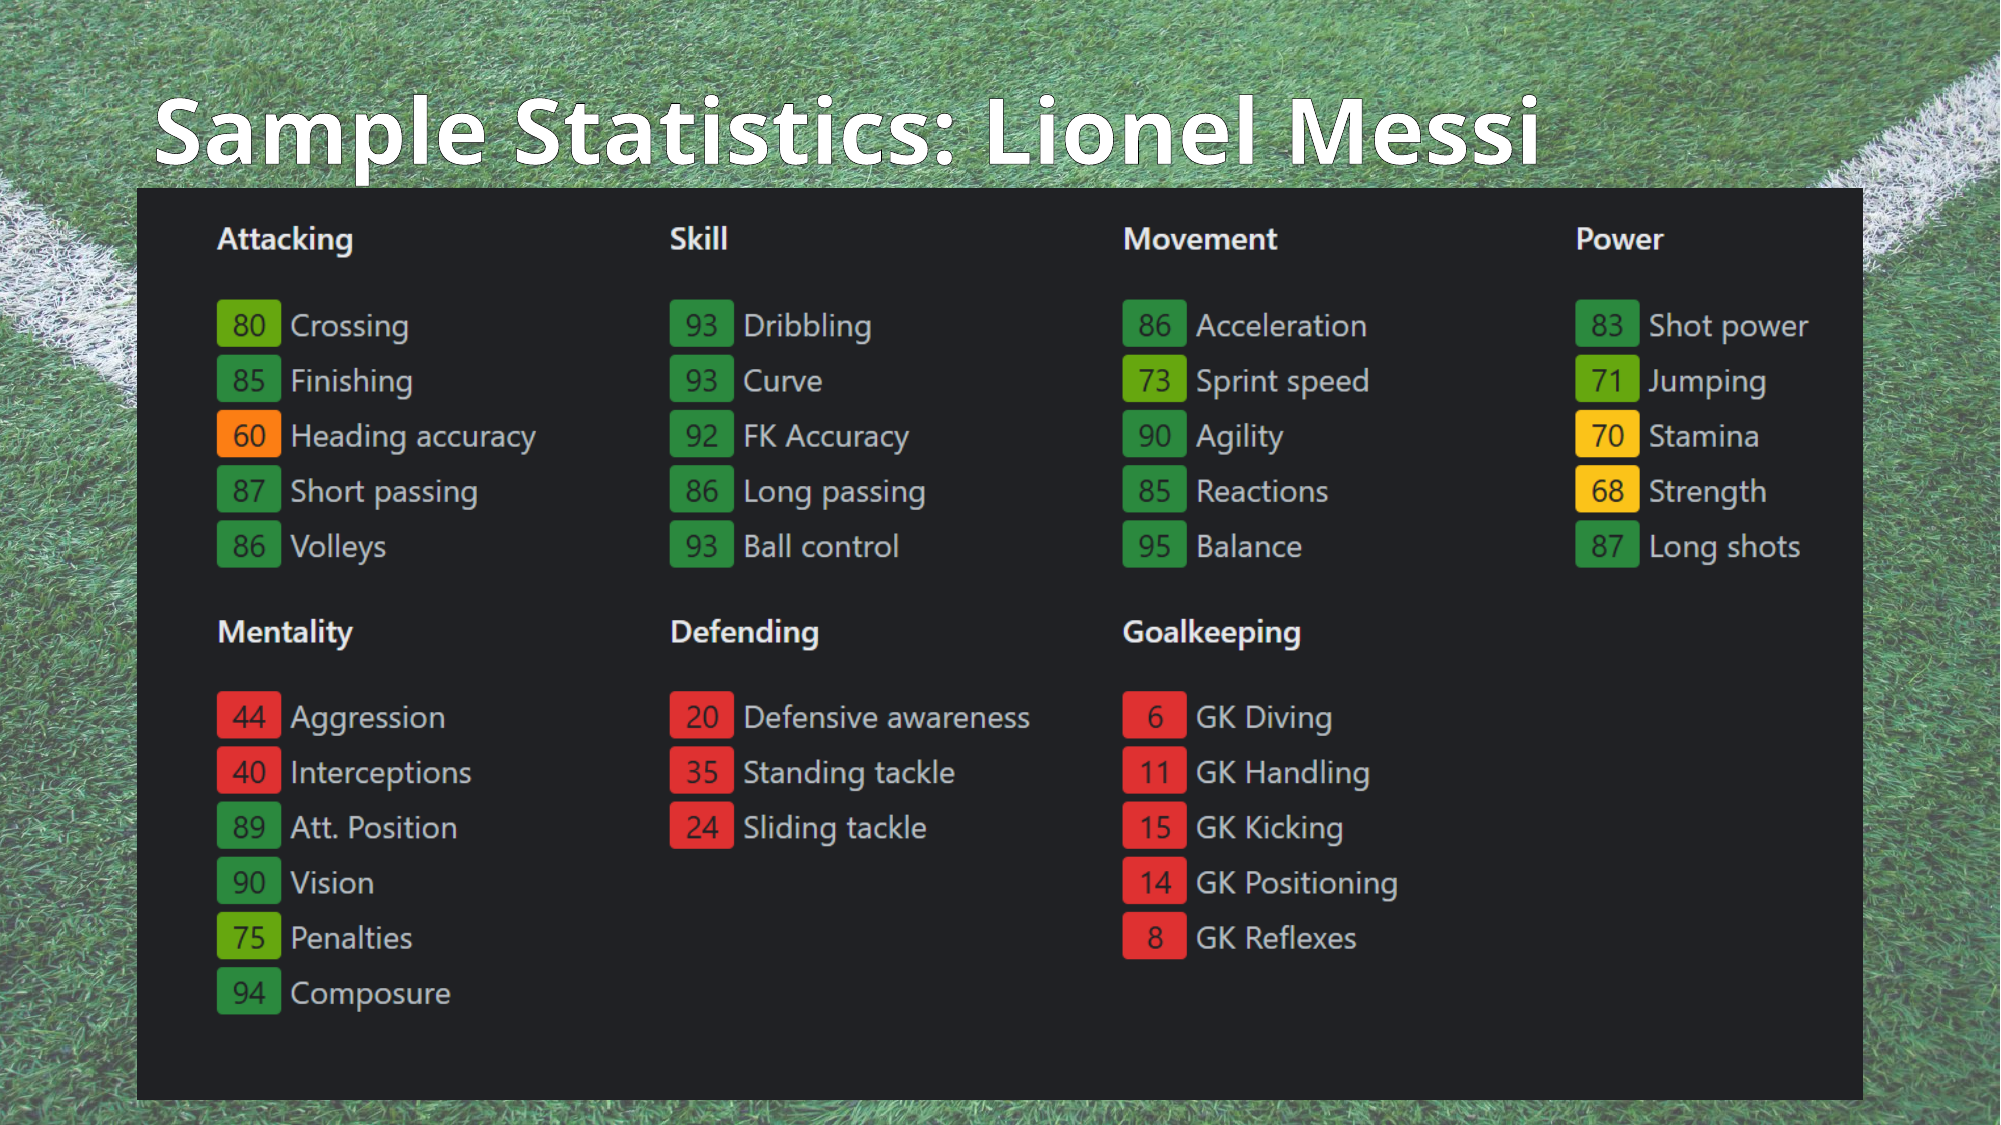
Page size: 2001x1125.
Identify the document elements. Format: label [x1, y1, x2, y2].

picture [0, 0, 2000, 1125]
list [136, 188, 1863, 1100]
